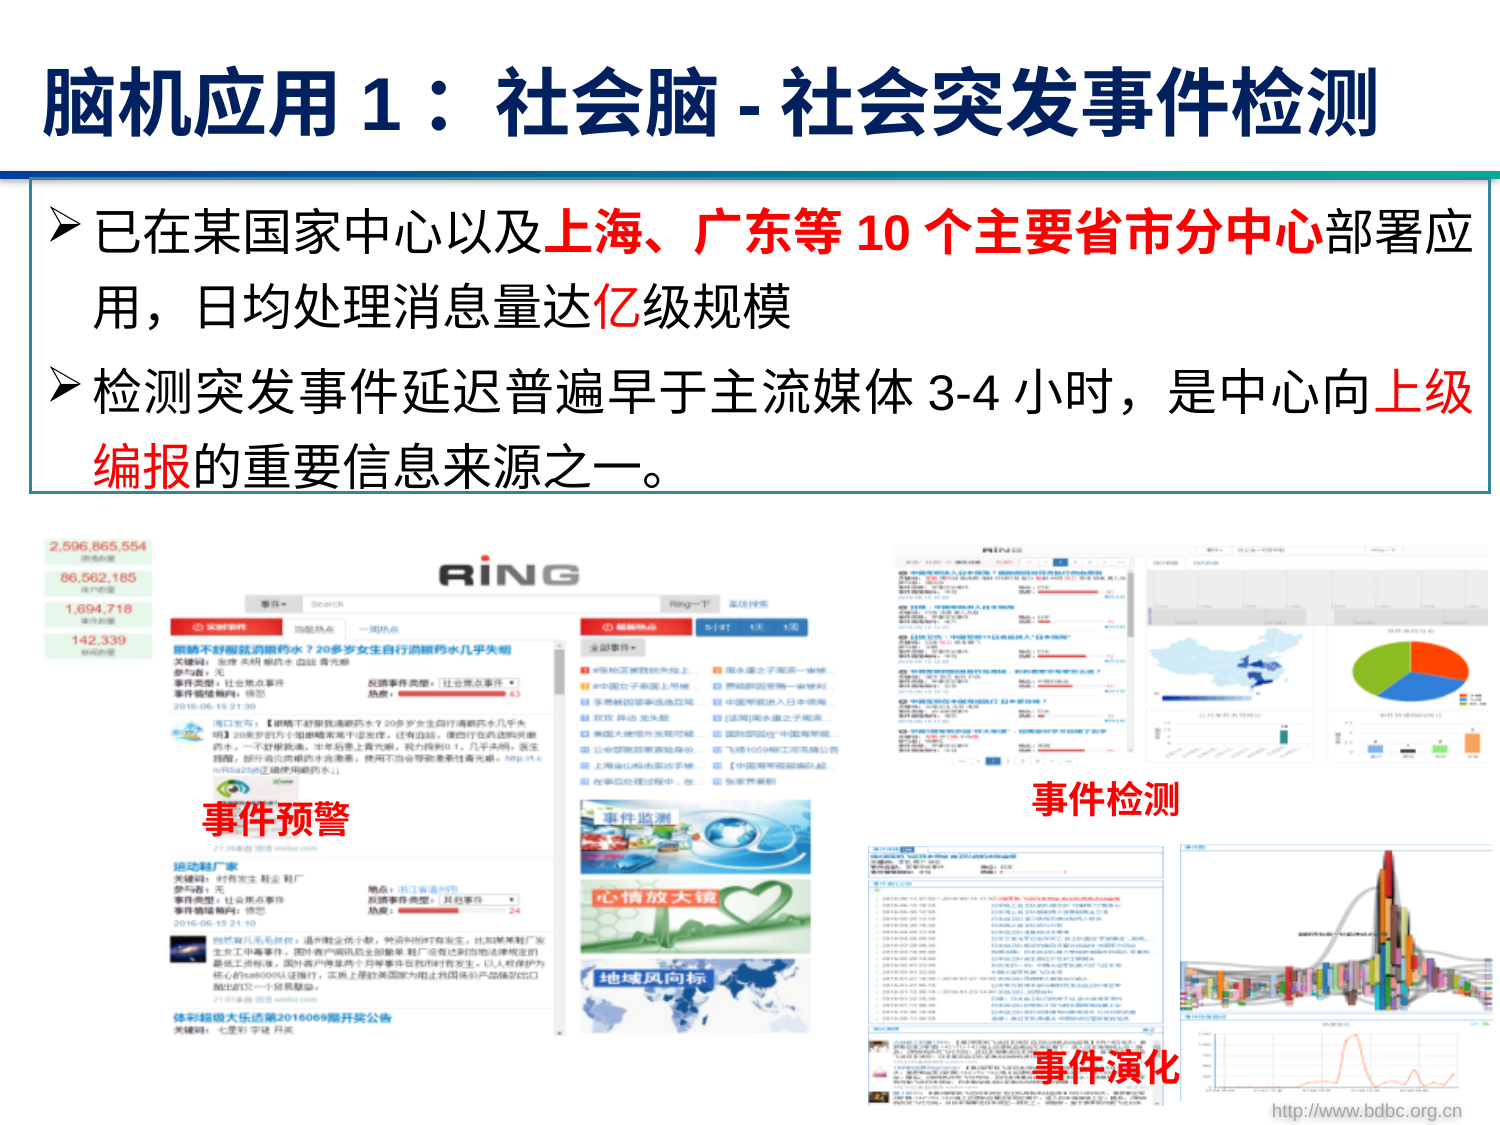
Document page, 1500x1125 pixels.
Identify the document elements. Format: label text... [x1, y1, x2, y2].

picture [1180, 844, 1493, 1101]
title 脑机应用1：社会脑-社会突发事件检测 [27, 29, 1500, 172]
picture [891, 545, 1489, 768]
text_box 已在某国家中心以及上海、广东等10个主要省市分中心部署应用，日均处理消息量达亿级规模 检测突发事件延迟普遍早于主流媒体3-4小时，是中心向上级编报的重要信息来源之一。 [30, 178, 1490, 493]
picture [41, 528, 1165, 1106]
text_box 事件检测 [1016, 776, 1271, 830]
text_box 事件演化 [1169, 1035, 1175, 1098]
